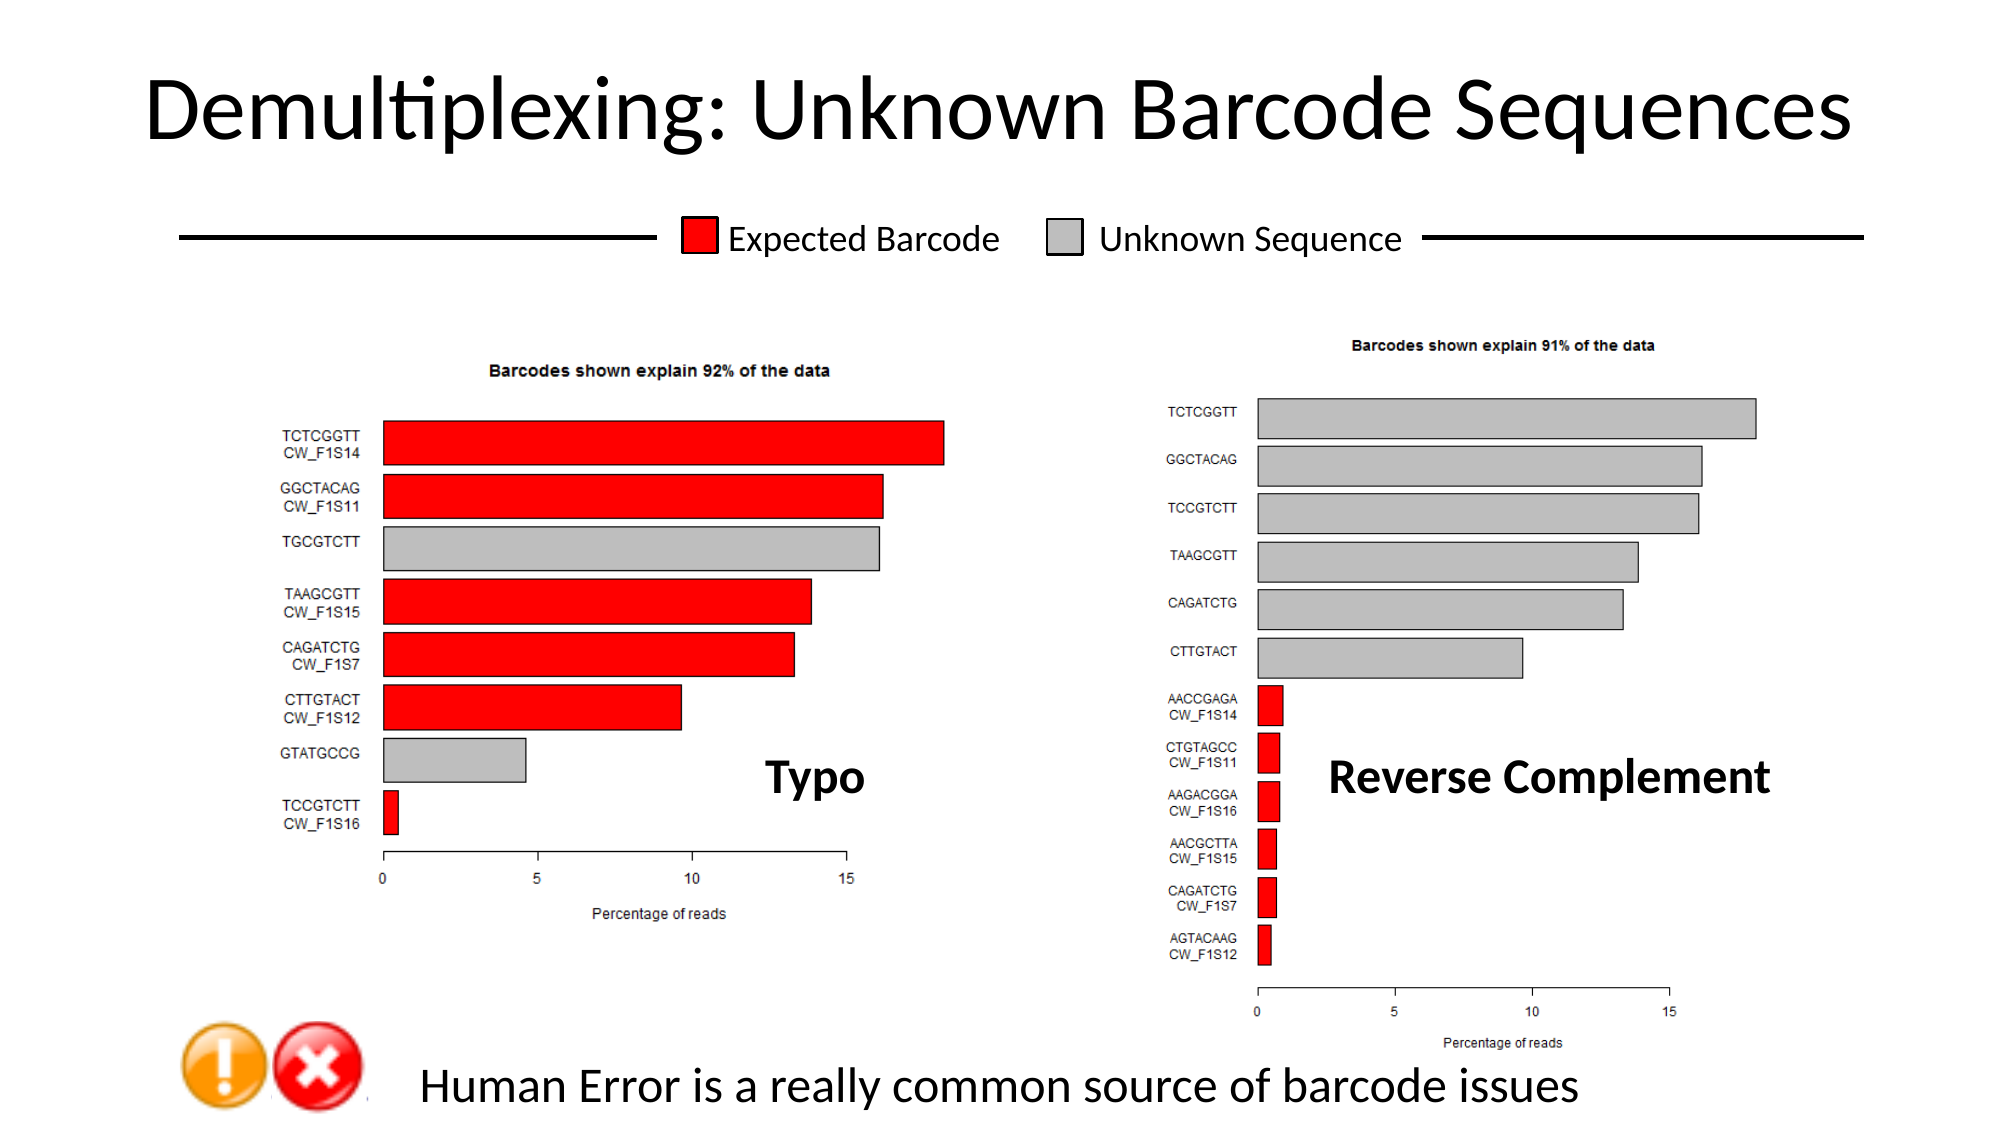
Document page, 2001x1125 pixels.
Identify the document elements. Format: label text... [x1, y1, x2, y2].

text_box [682, 206, 1018, 268]
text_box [1046, 206, 1421, 268]
picture [1141, 335, 1790, 1068]
picture [251, 346, 982, 942]
text_box Human Error is a really common source of barcode issues [404, 1045, 1596, 1121]
title Demultiplexing: Unknown Barcode Sequences [99, 9, 1900, 197]
picture [179, 1019, 369, 1118]
